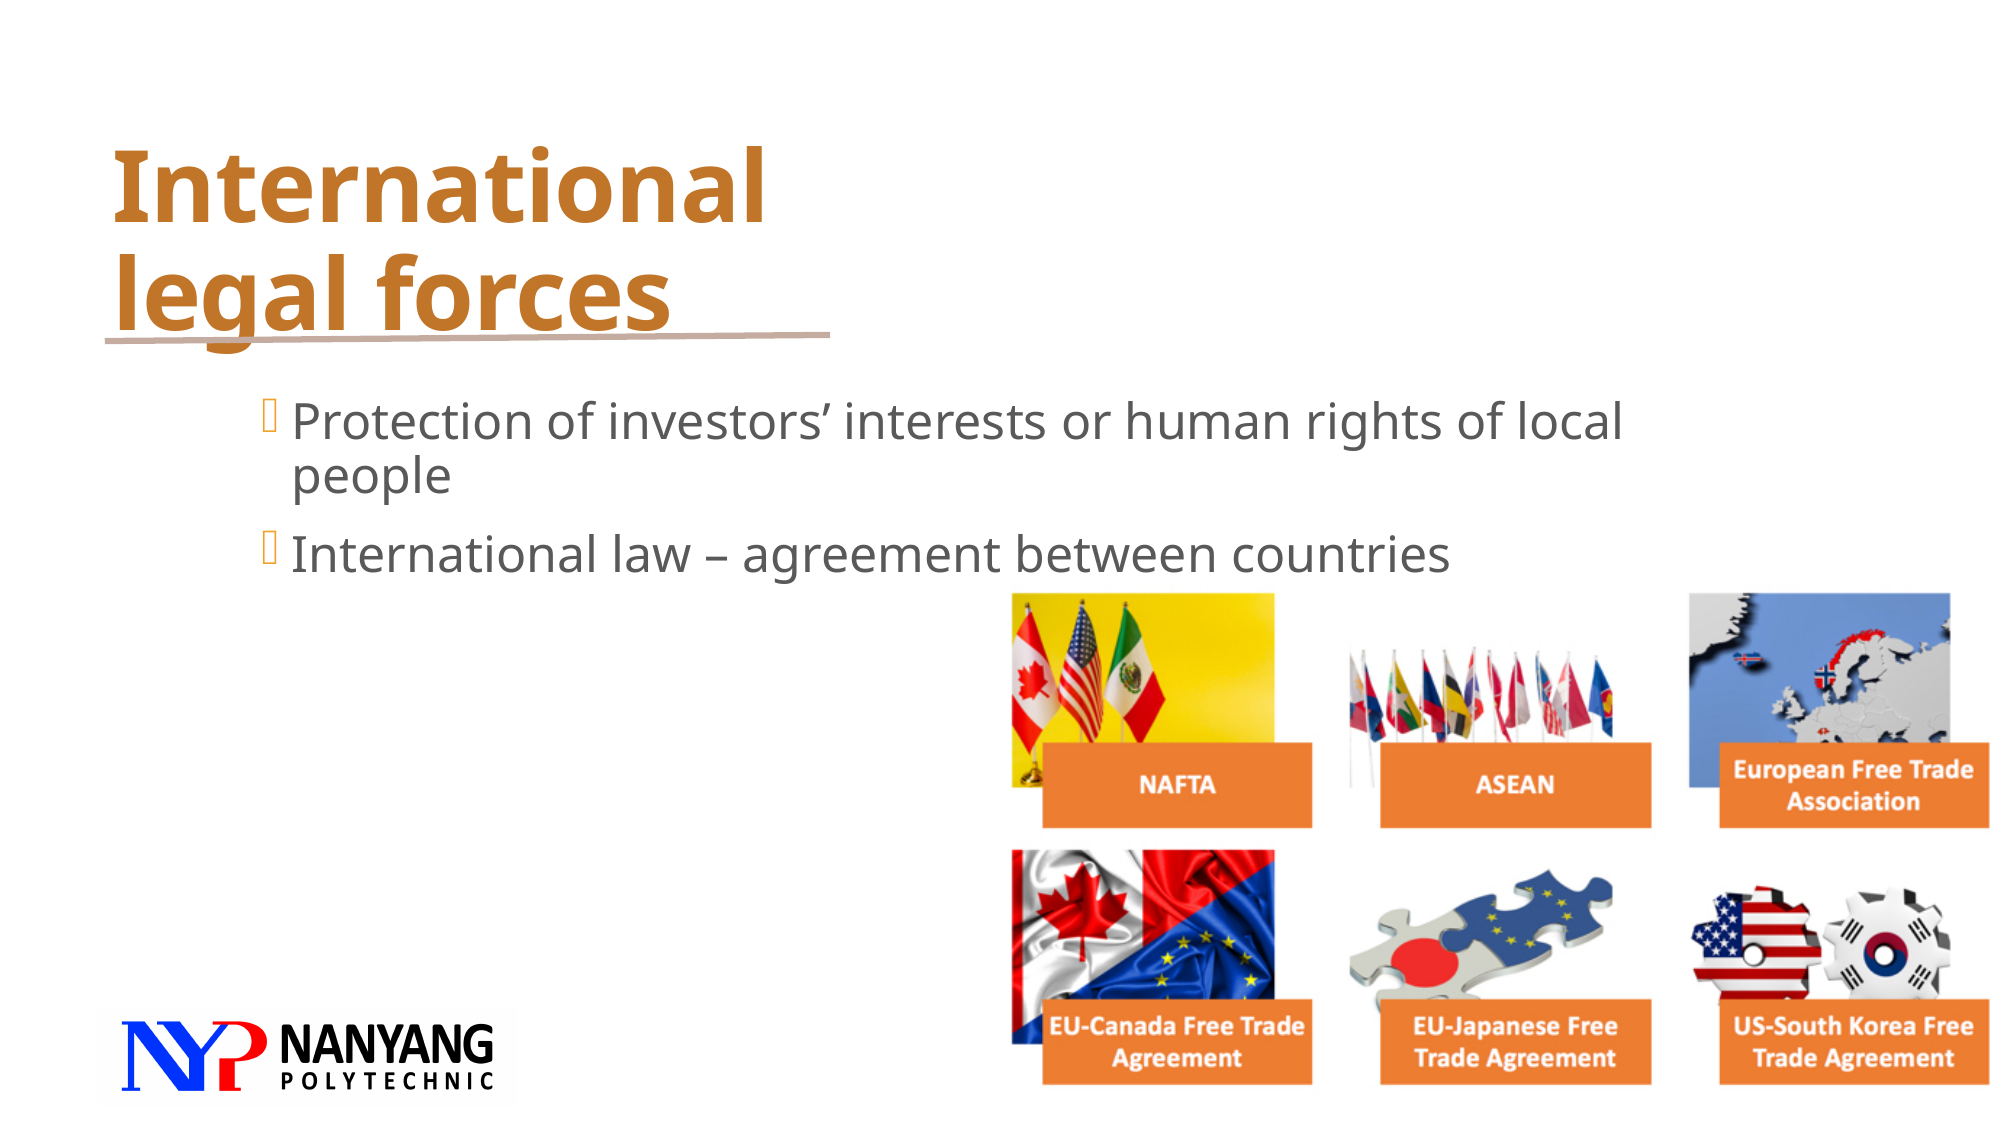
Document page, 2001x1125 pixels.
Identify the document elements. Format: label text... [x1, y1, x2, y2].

picture [97, 1006, 517, 1106]
picture [999, 582, 2000, 1107]
text_box Protection of investors’ interests or human rights of local people International law – agreement between countries [246, 148, 1659, 989]
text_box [104, 334, 831, 342]
text_box International legal forces [97, 120, 831, 368]
